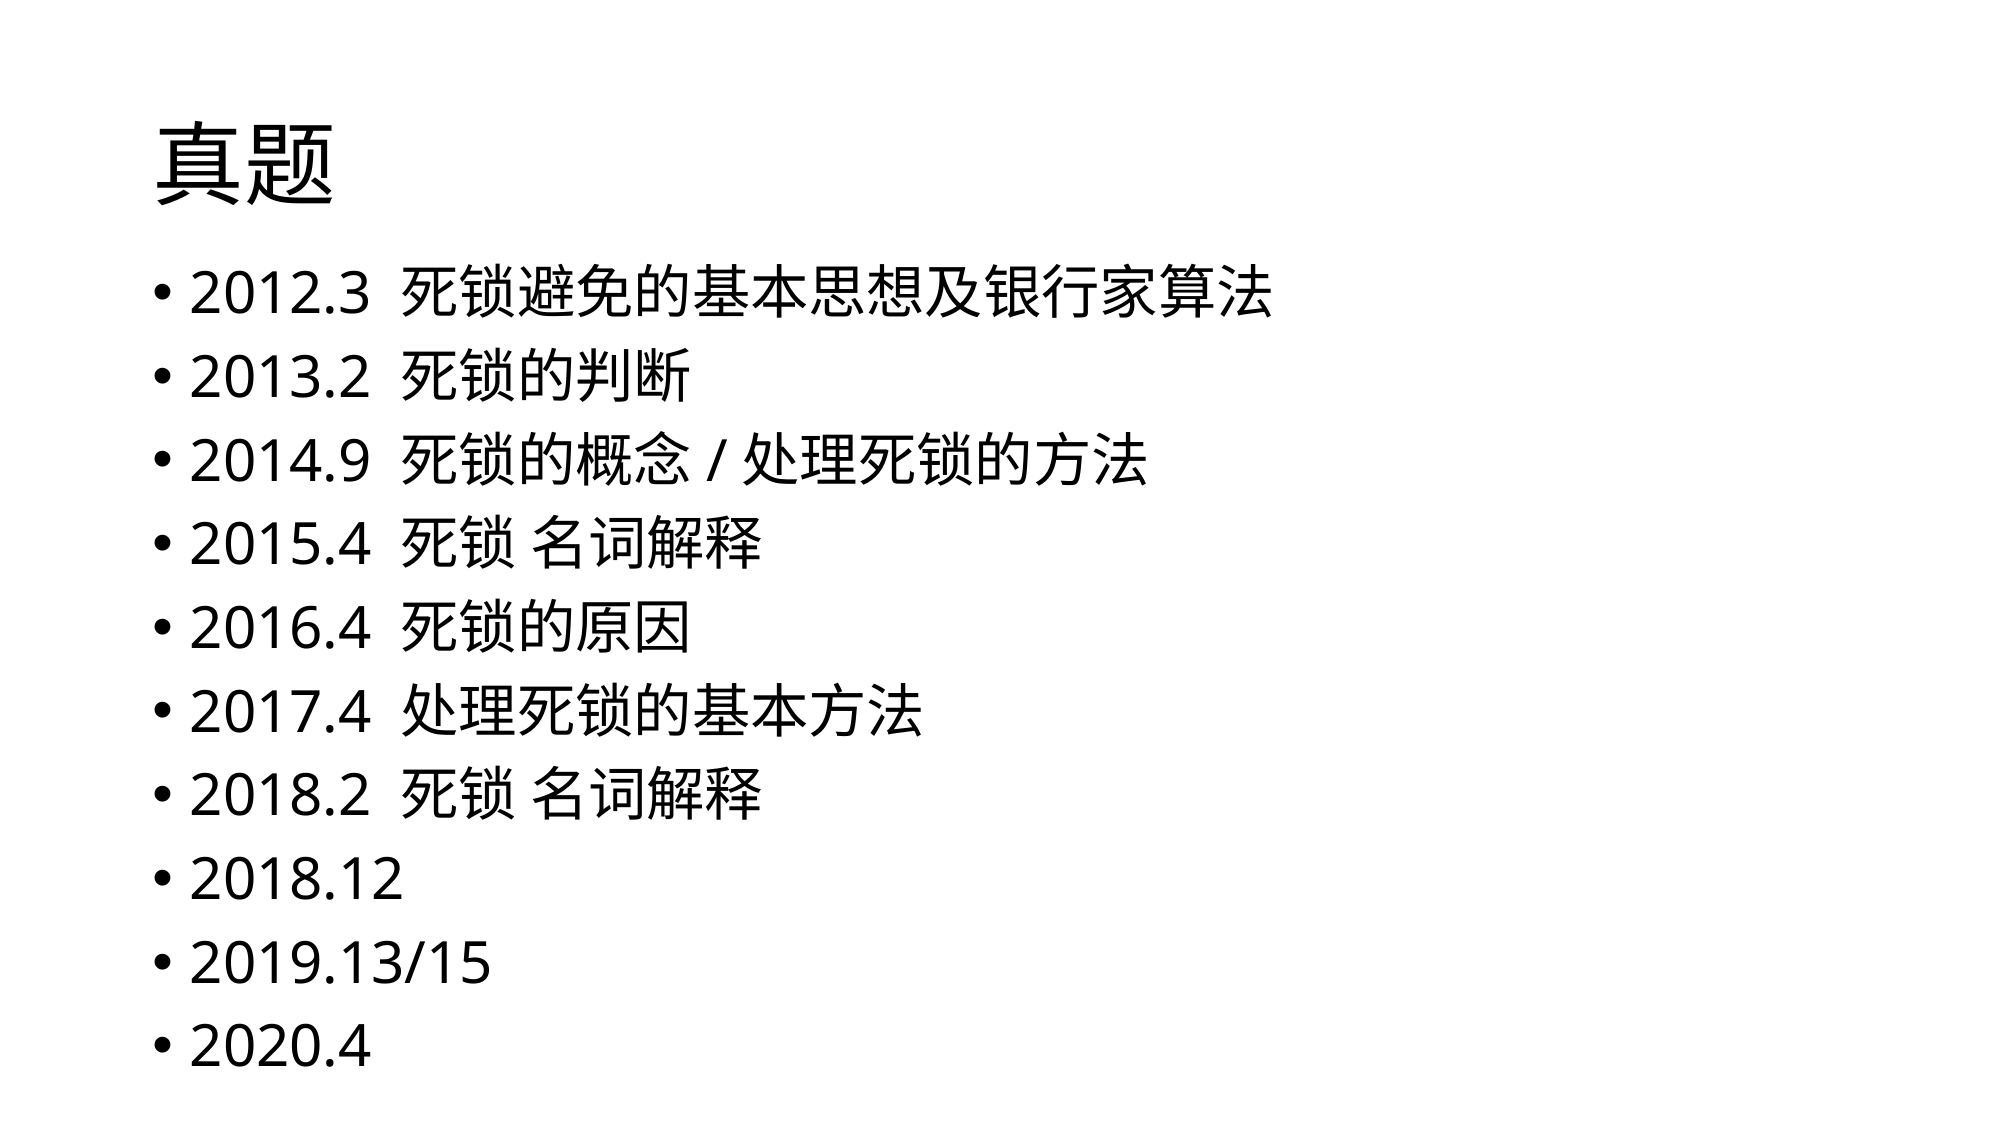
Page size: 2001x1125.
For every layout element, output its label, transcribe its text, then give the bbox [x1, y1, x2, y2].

title 真题 [137, 59, 1863, 256]
list 2012.3 死锁避免的基本思想及银行家算法 2013.2 死锁的判断 2014.9 死锁的概念/处理死锁的方法 2015.4 死锁 名词解释 2016.4 死锁的原因 2017.4 处理死锁的基本方法 2018.2 死锁 名词解释 2018.12 2019.13/15 2020.4 [137, 256, 1863, 1125]
